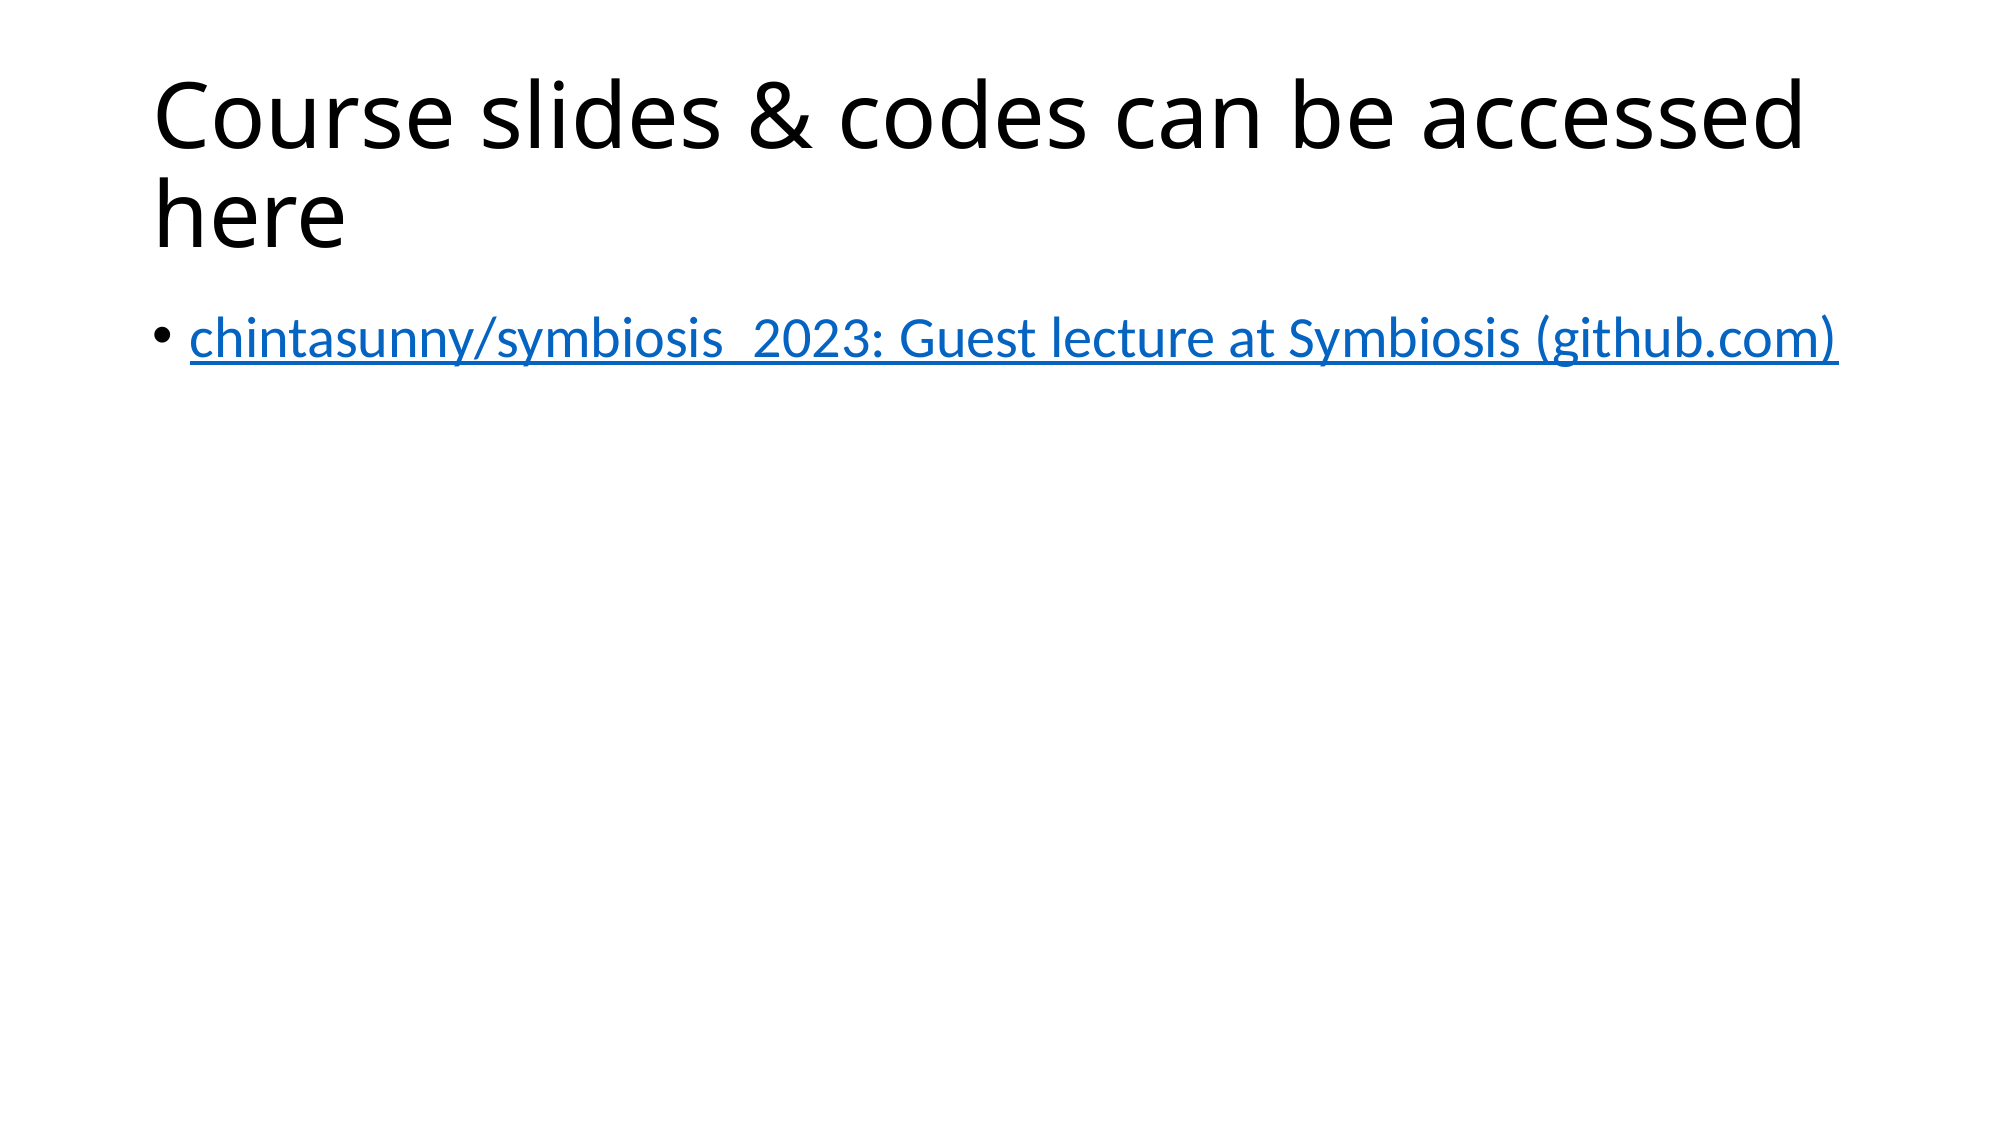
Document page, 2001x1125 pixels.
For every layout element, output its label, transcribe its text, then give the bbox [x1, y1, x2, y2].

list chintasunny/symbiosis_2023: Guest lecture at Symbiosis (github.com) [137, 299, 1863, 1014]
title Course slides & codes can be accessed here [137, 59, 1863, 278]
